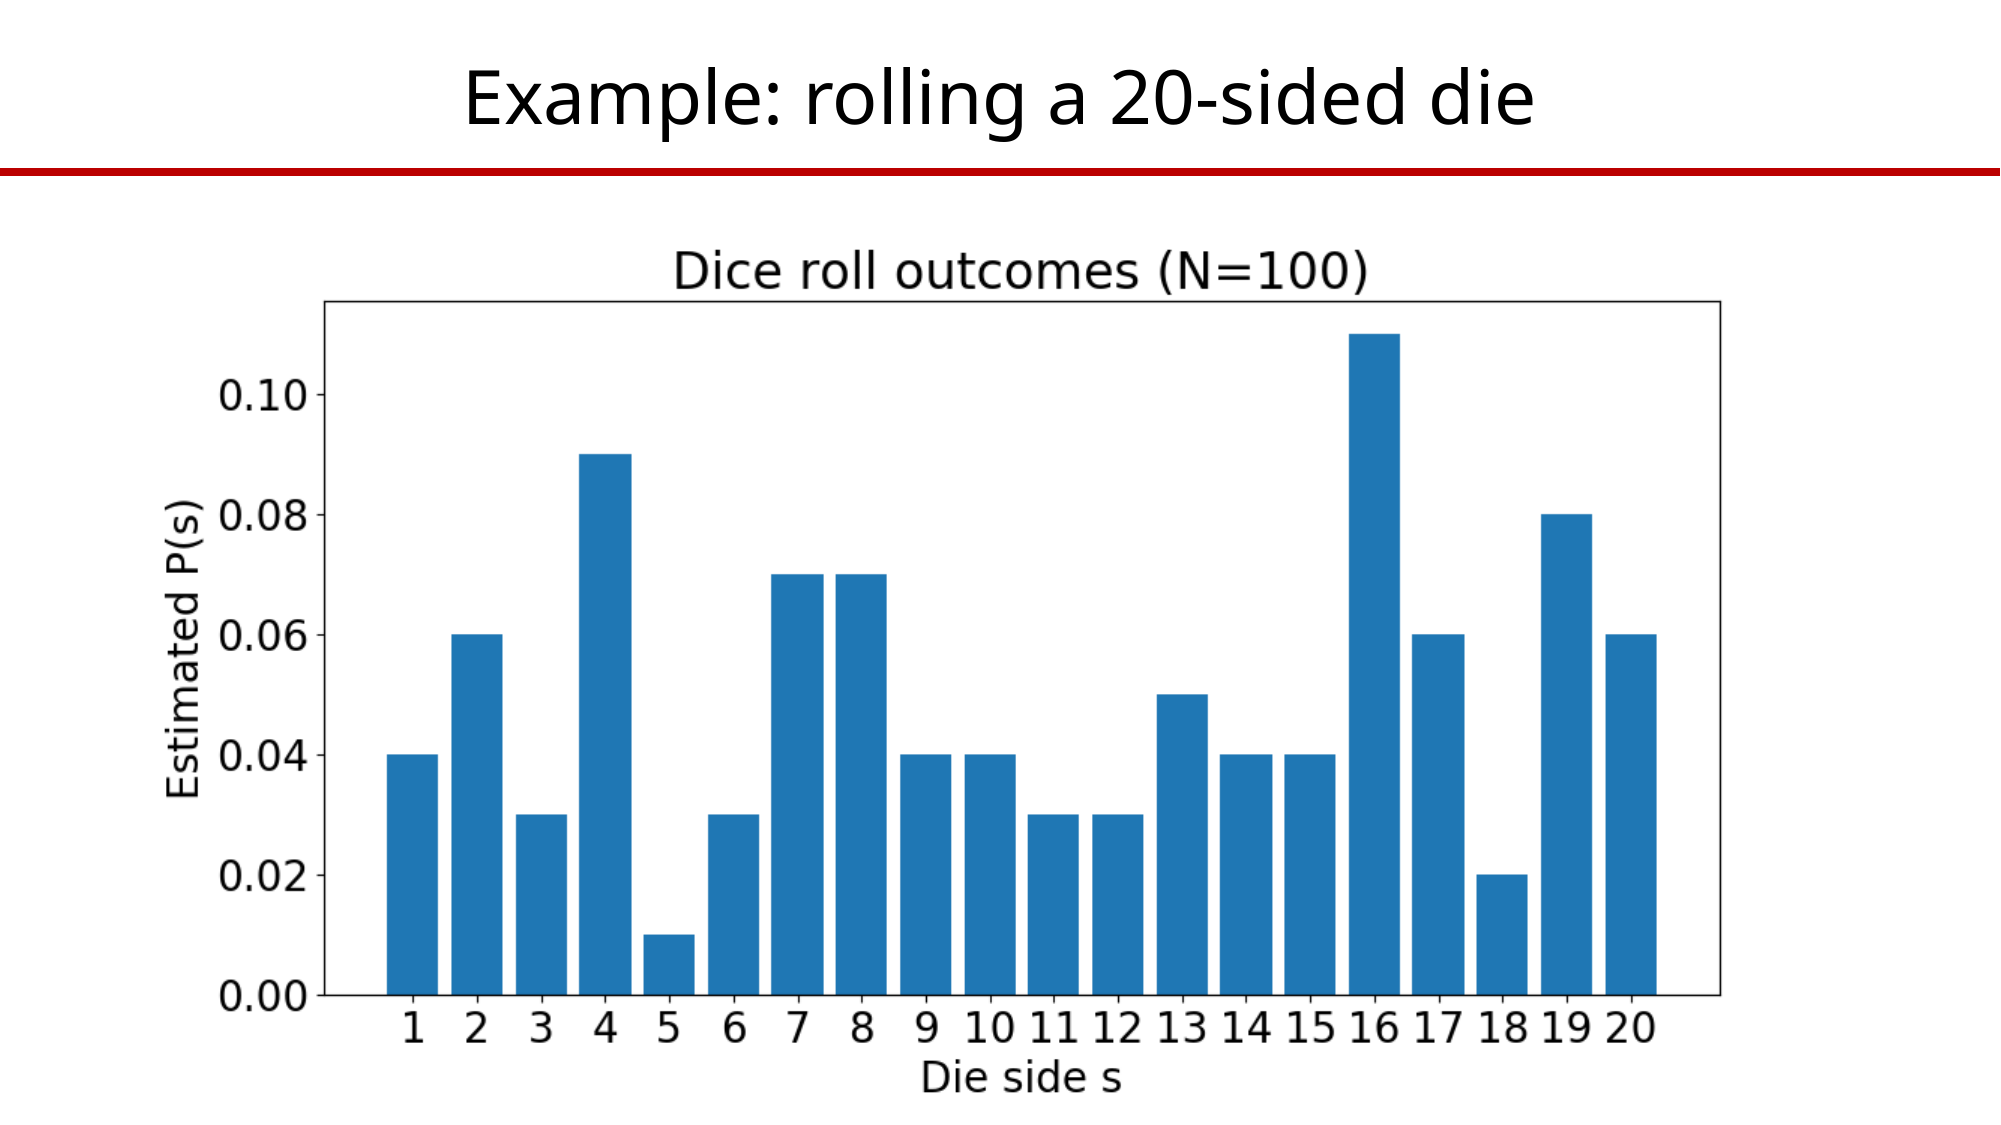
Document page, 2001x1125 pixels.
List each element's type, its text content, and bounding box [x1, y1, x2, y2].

picture [99, 193, 1900, 1094]
title Example: rolling a 20-sided die [137, 50, 1863, 150]
